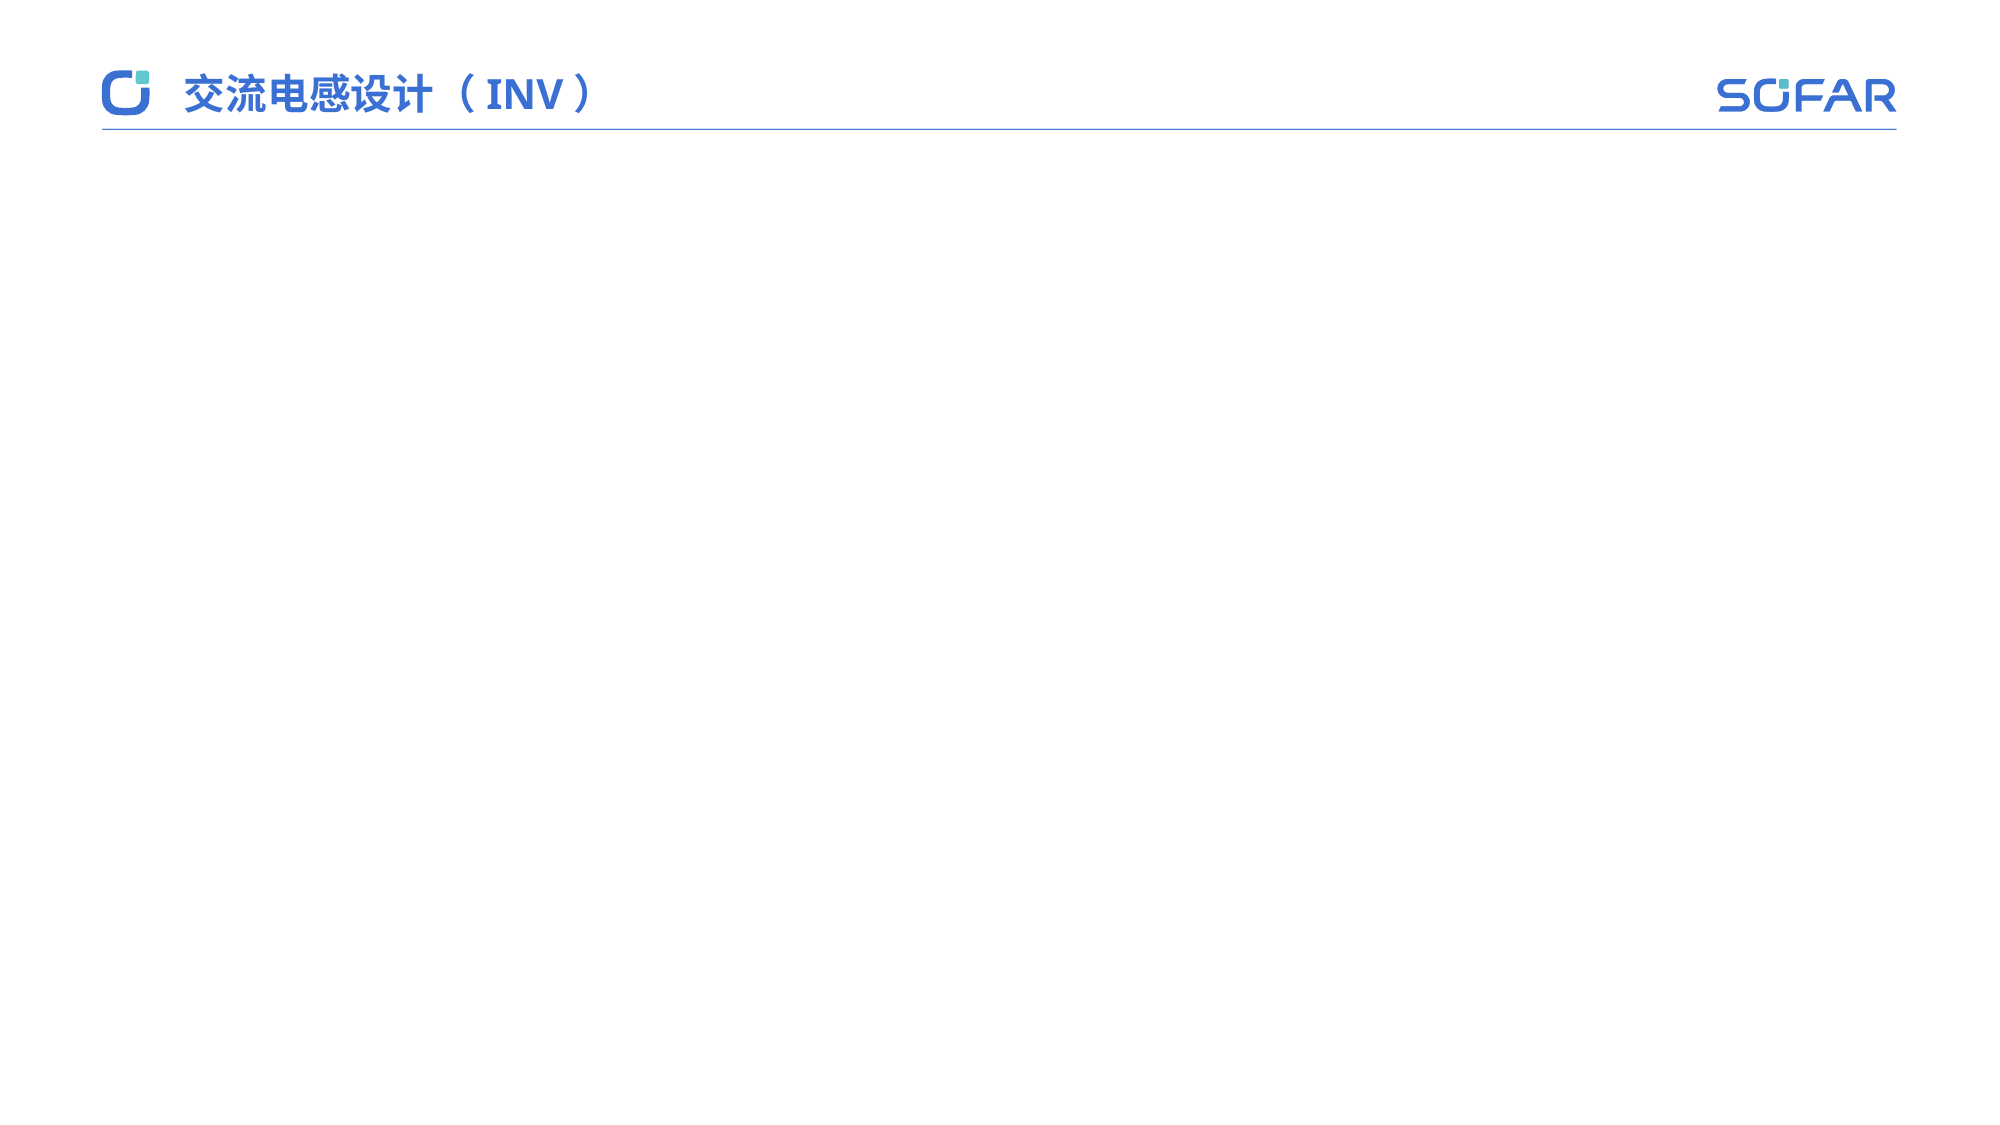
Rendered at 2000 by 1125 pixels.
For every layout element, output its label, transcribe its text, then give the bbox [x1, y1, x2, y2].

list 交流电感设计（INV） [169, 60, 1403, 113]
picture [102, 78, 1897, 130]
